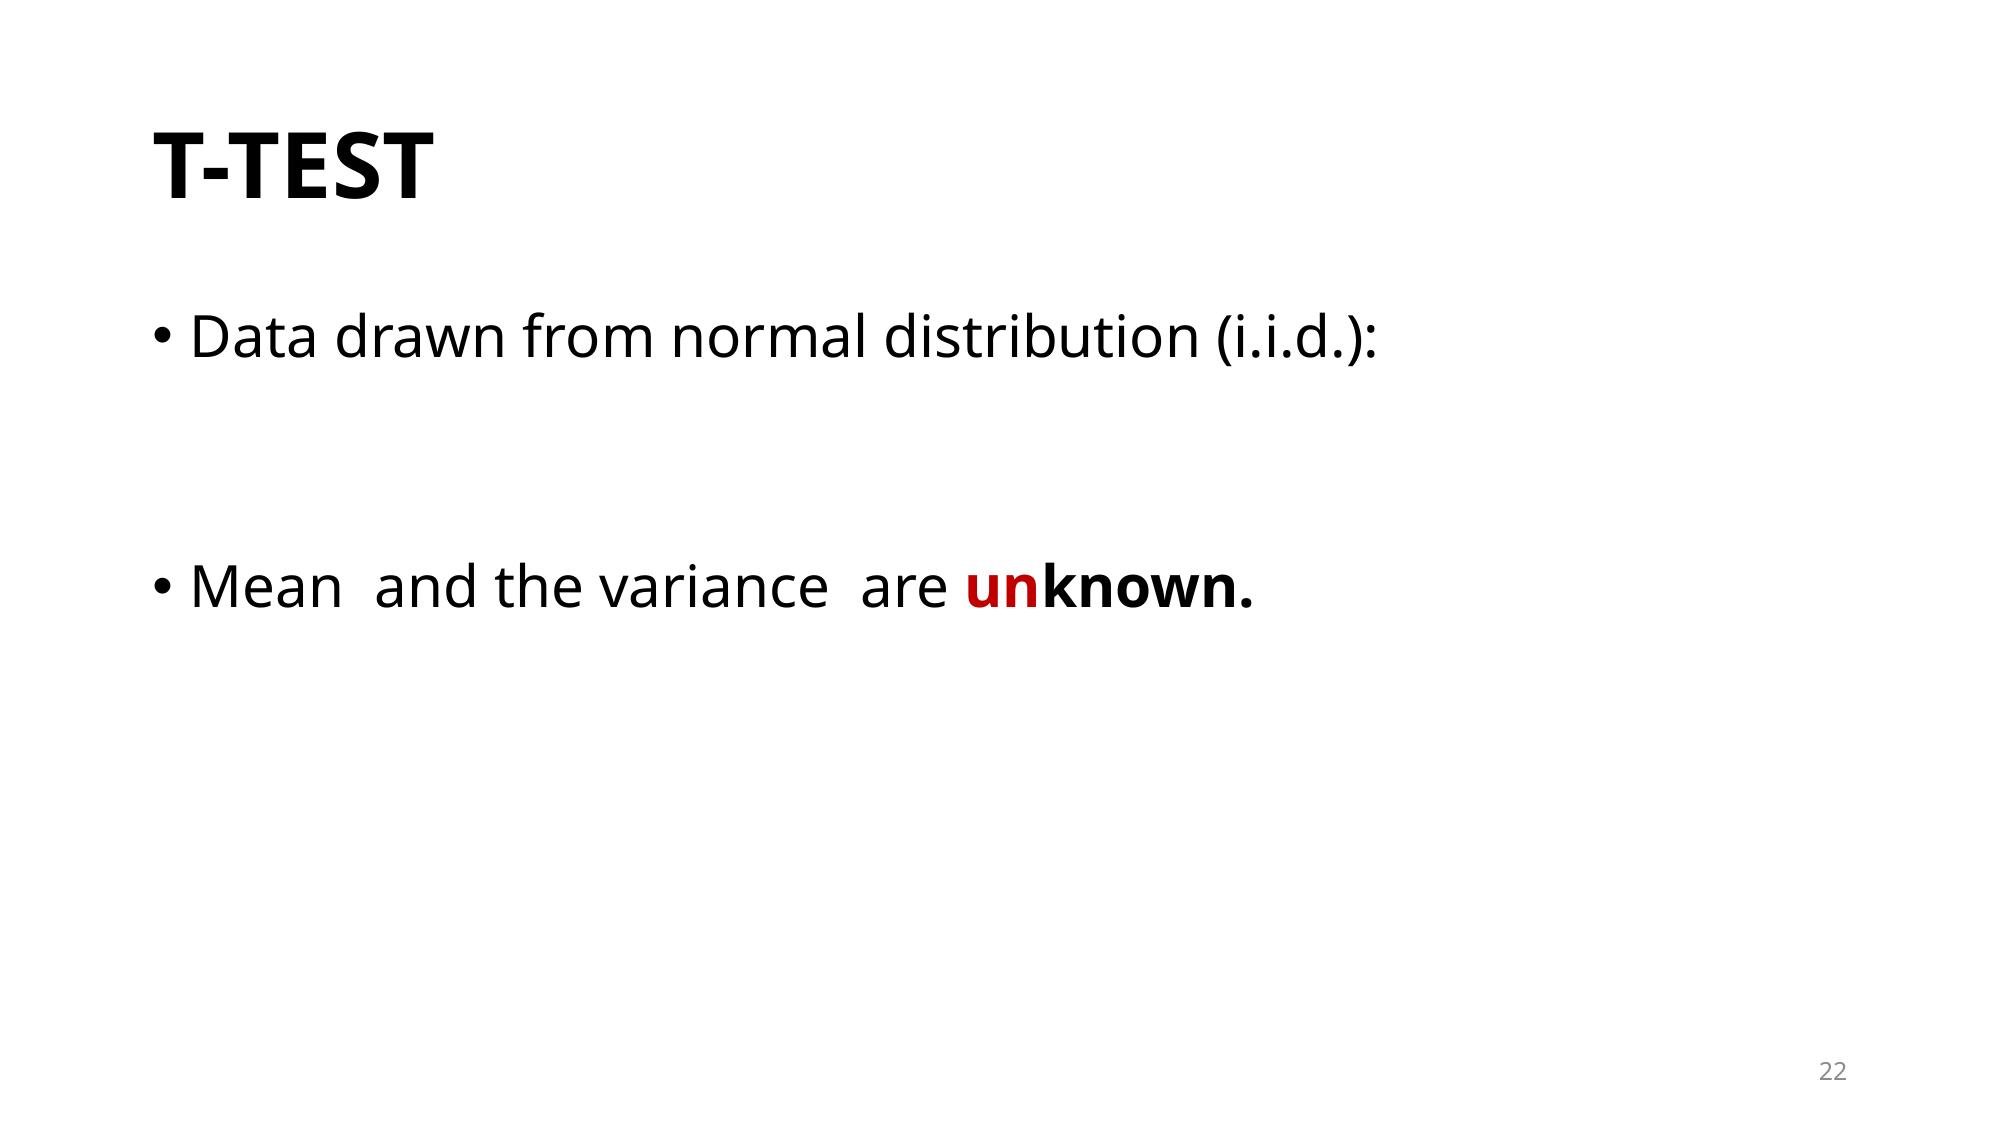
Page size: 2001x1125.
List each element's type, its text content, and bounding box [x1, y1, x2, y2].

title T-TEST [137, 59, 1863, 278]
slide_number 22 [1412, 1042, 1863, 1103]
